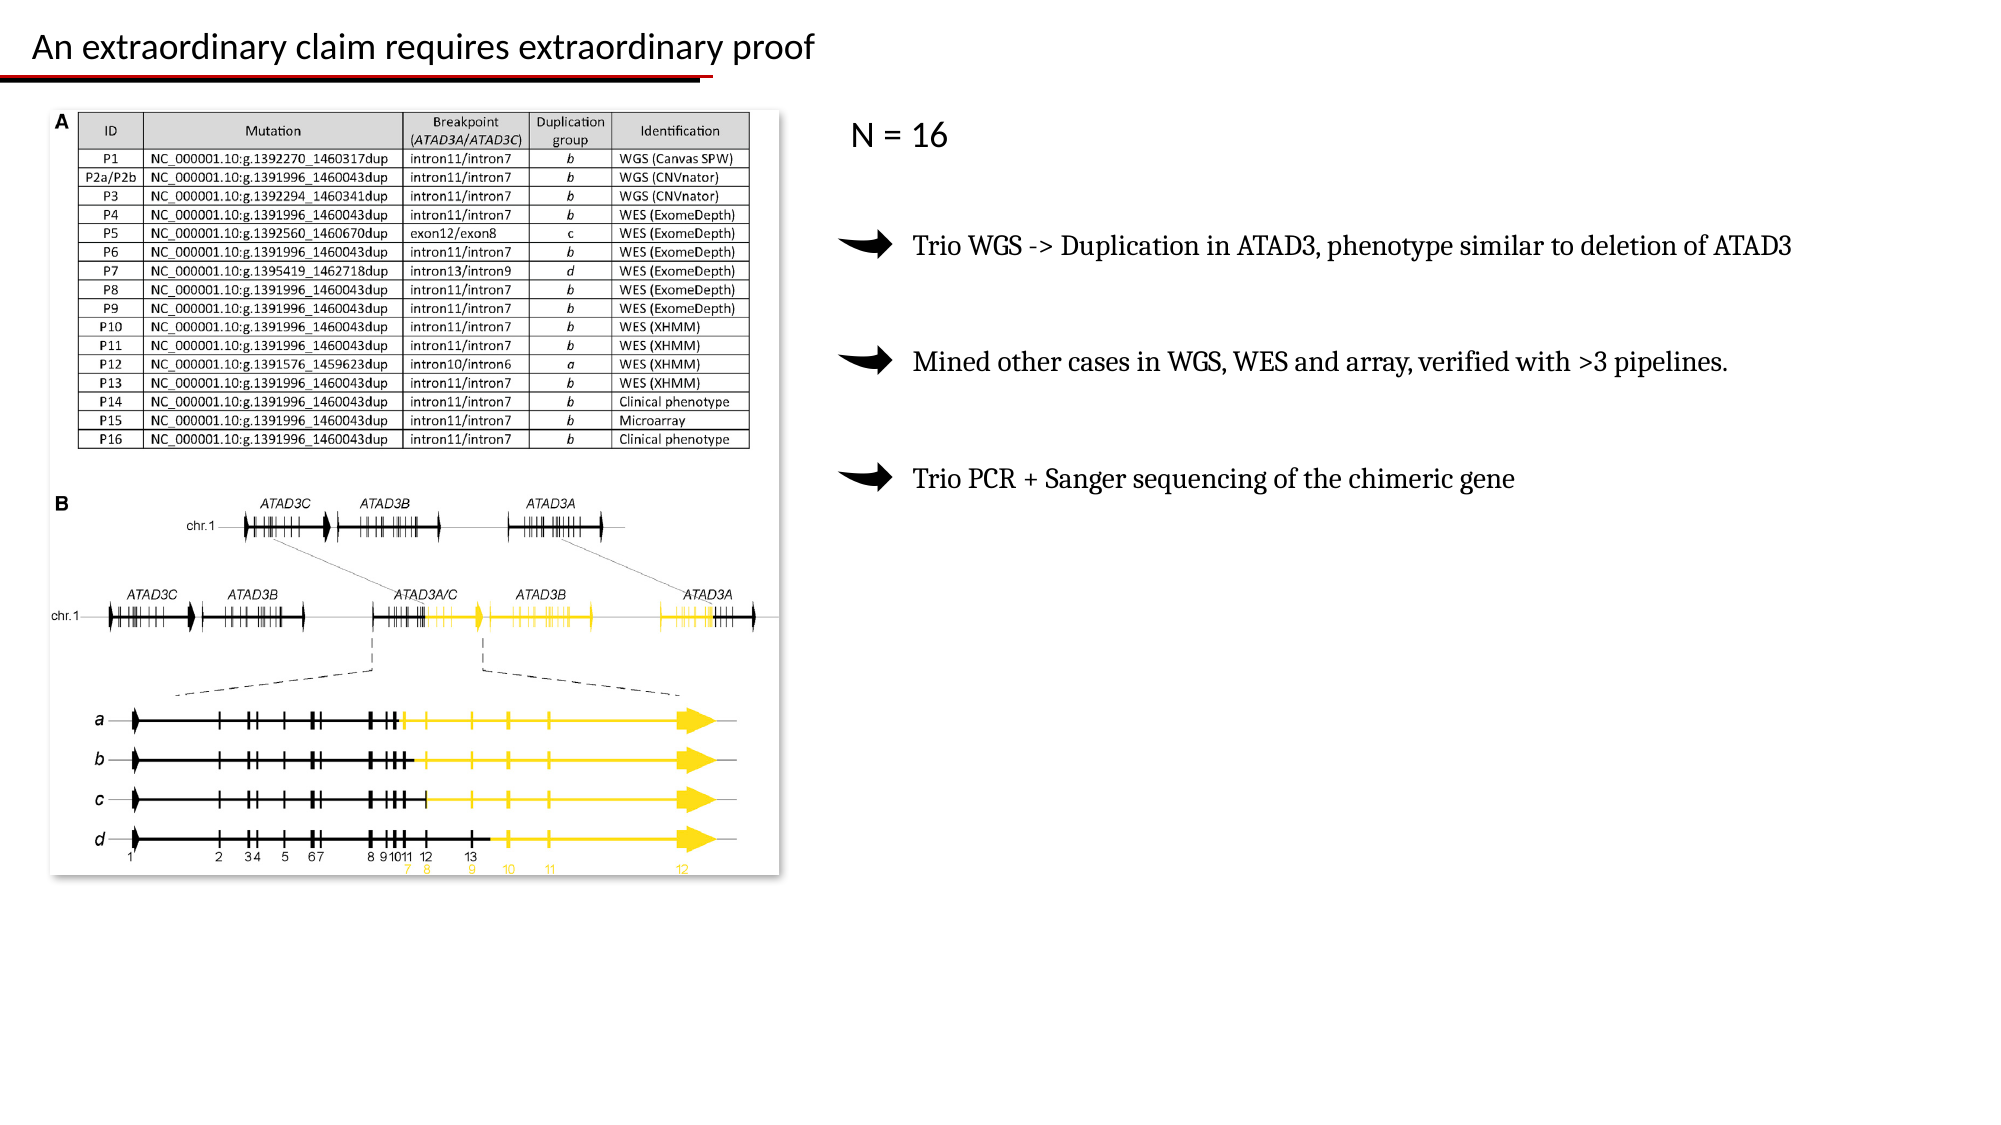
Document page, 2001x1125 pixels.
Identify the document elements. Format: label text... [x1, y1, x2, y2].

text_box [835, 446, 1951, 507]
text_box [835, 330, 1951, 391]
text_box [835, 214, 1951, 274]
picture [49, 109, 780, 875]
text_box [0, 76, 713, 83]
text_box N = 16 [835, 102, 1656, 163]
text_box An extraordinary claim requires extraordinary proof [17, 14, 832, 75]
